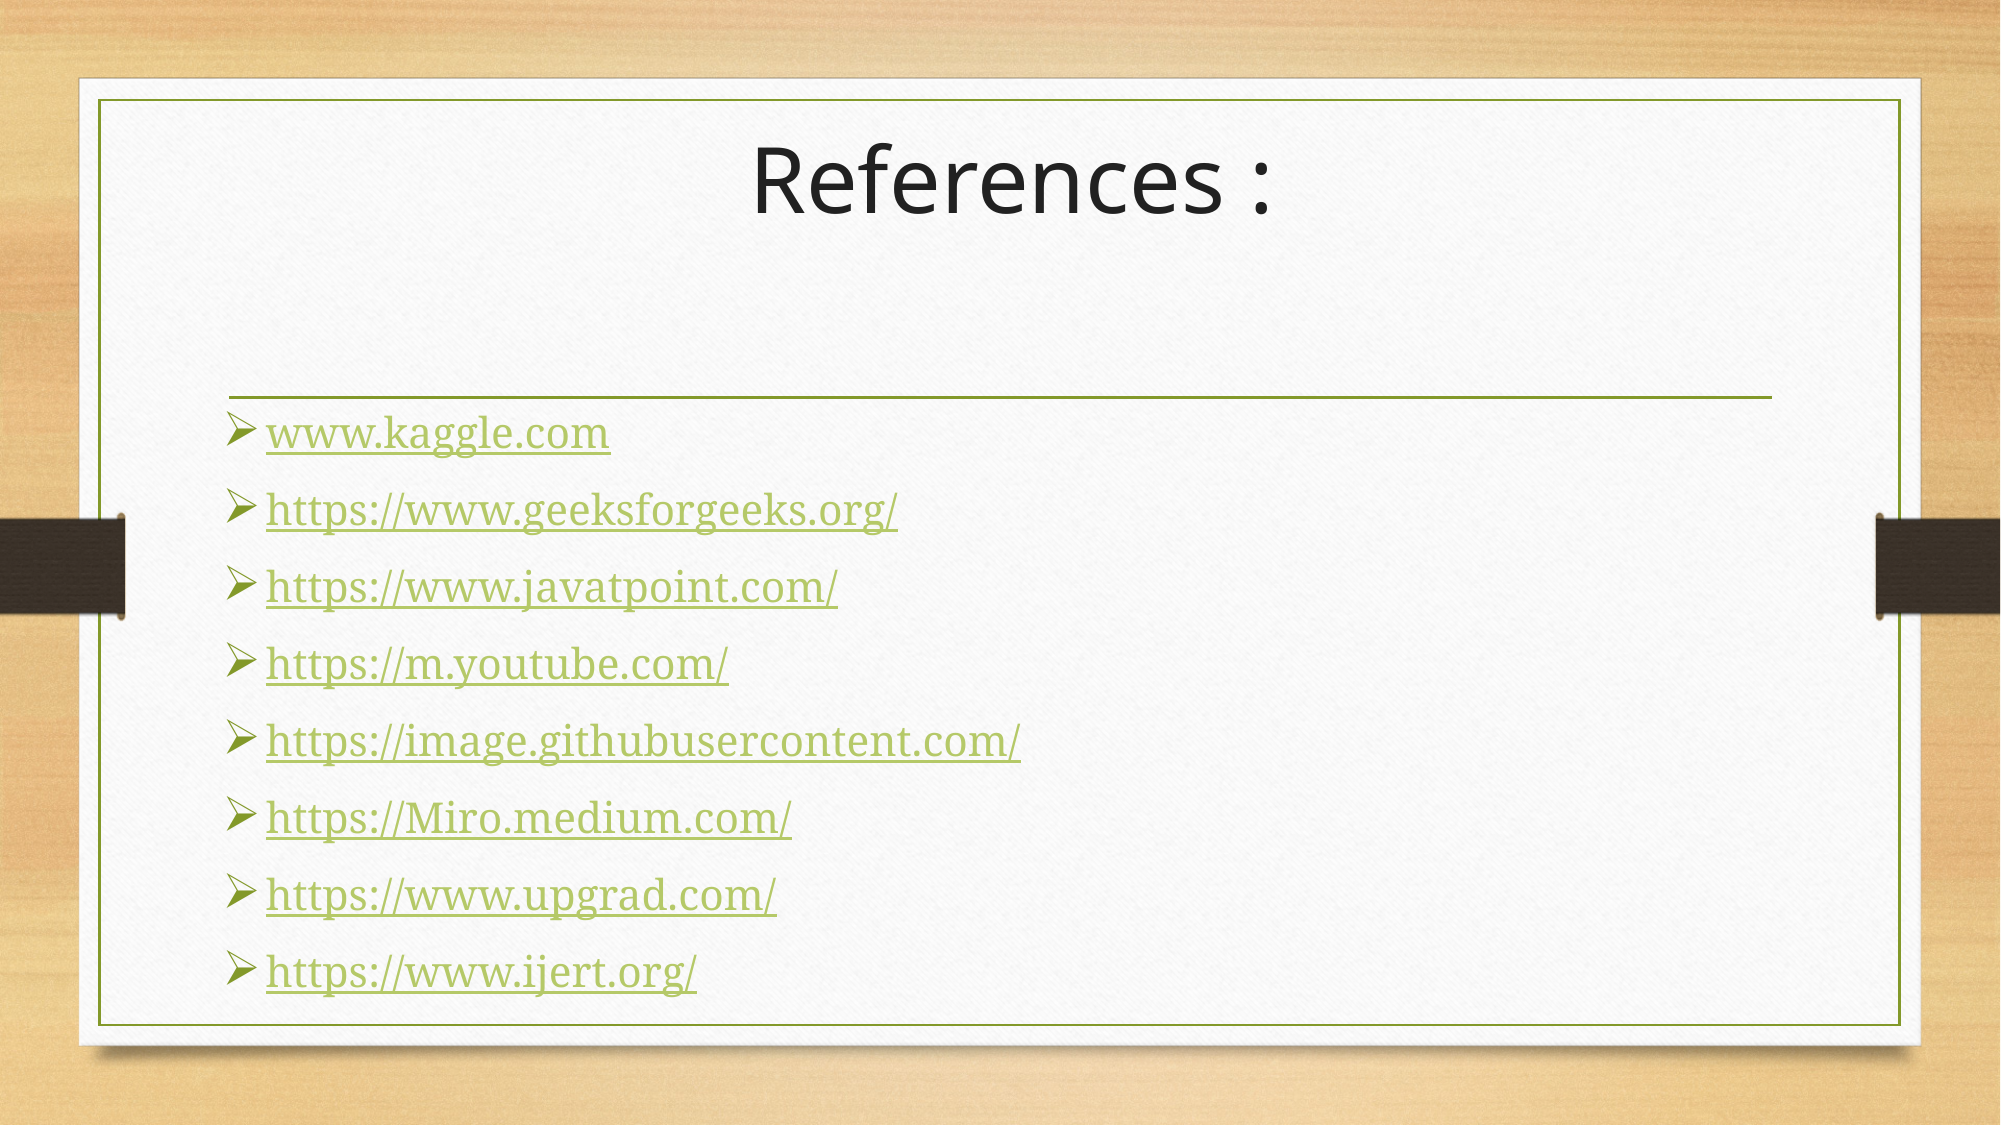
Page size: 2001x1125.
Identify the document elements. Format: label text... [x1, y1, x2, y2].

picture [0, 0, 2001, 1125]
list www.kaggle.com https://www.geeksforgeeks.org/ https://www.javatpoint.com/ https://m.youtube.com/ https://image.githubusercontent.com/ https://Miro.medium.com/ https://www.upgrad.com/ https://www.ijert.org/ [207, 398, 1793, 1012]
title References : [187, 53, 1813, 300]
